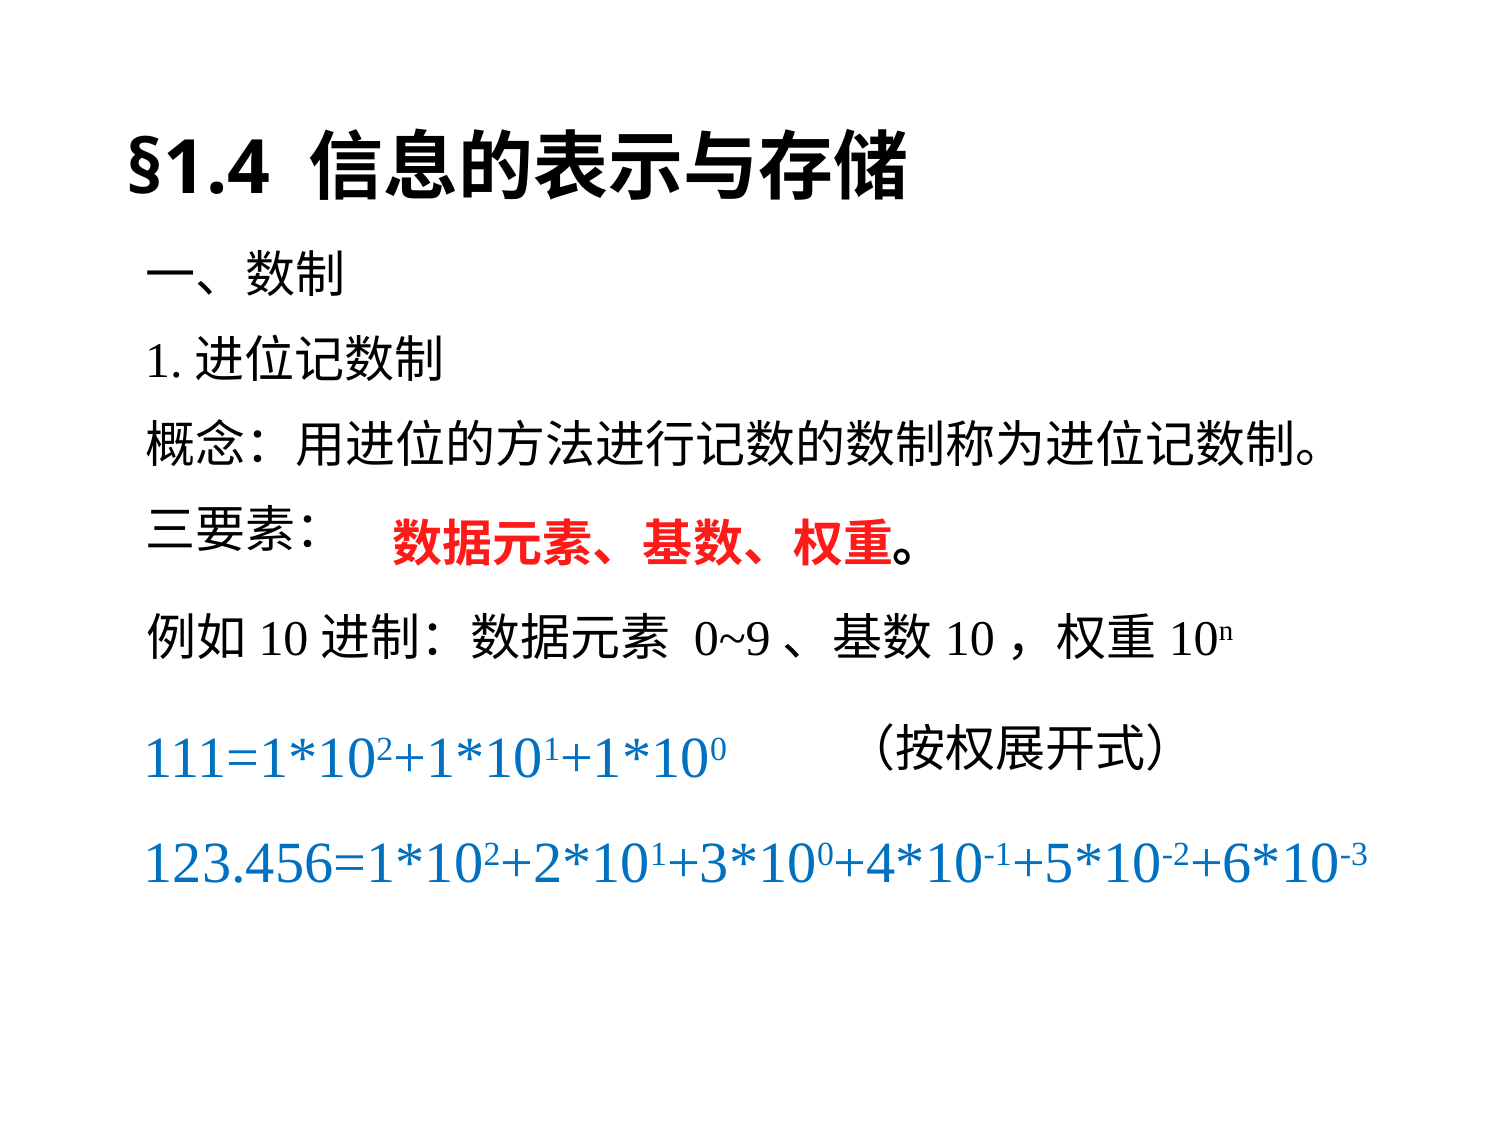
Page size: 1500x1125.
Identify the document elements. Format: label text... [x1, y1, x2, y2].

text_box （按权展开式） [833, 720, 1209, 771]
text_box 111=1*102+1*101+1*100 123.456=1*102+2*101+3*100+4*10-1+5*10-2+6*10-3 [128, 720, 1392, 859]
text_box 一、数制 1.进位记数制 概念：用进位的方法进行记数的数制称为进位记数制。 三要素： [130, 234, 1406, 565]
text_box 数据元素、基数、权重。 [330, 509, 1006, 573]
text_box 例如10进制：数据元素 0~9、基数10，权重10n [131, 598, 1332, 673]
text_box §1.4 信息的表示与存储 [111, 101, 1100, 227]
